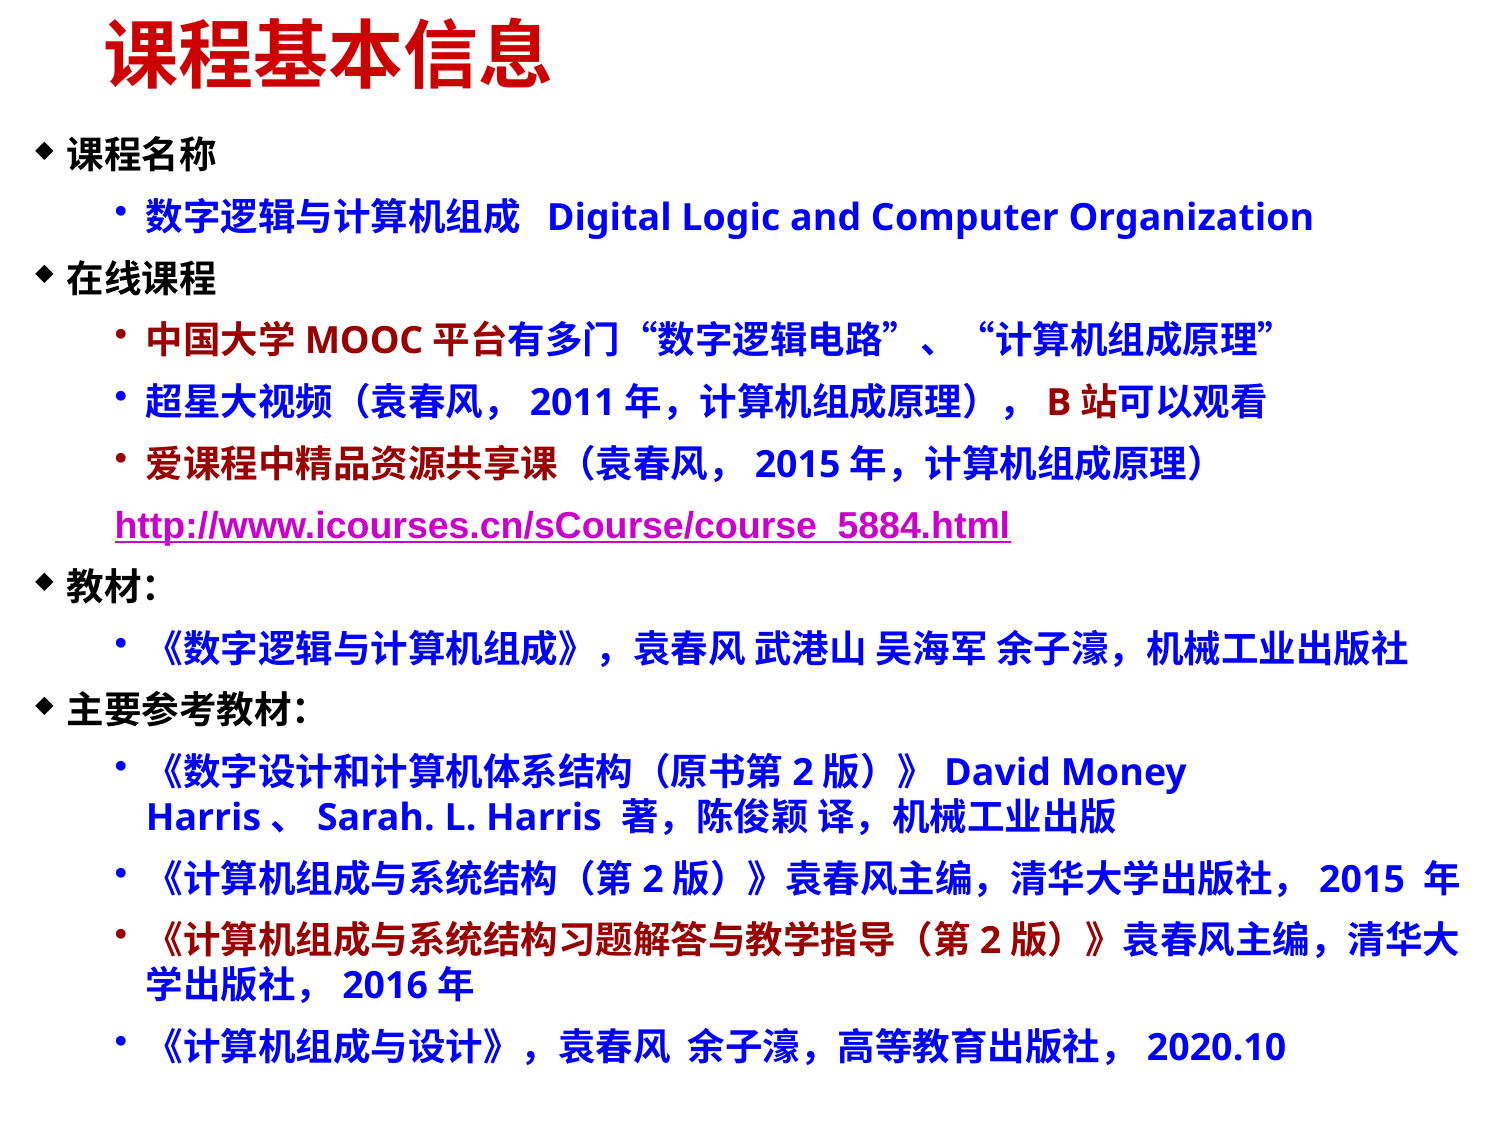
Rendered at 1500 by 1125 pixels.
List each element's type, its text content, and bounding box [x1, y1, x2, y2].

title 课程基本信息 [92, 15, 1444, 126]
list 课程名称 数字逻辑与计算机组成 Digital Logic and Computer Organization 在线课程 中国大学MOOC平台有多门“数字逻辑电路”、“计算机组成原理” 超星大视频（袁春风，2011年，计算机组成原理），B站可以观看 爱课程中精品资源共享课（袁春风，2015年，计算机组成原理） http://www.icourses.cn/sCourse/course_5884.html 教材： 《数字逻辑与计算机组成》，袁春风 武港山 吴海军 余子濠，机械工业出版社 主要参考教材： 《数字设计和计算机体系结构（原书第2版）》David Money Harris、Sarah. L. Harris 著，陈俊颖 译，机械工业出版 《计算机组成与系统结构（第2版）》袁春风主编，清华大学出版社，2015 年 《计算机组成与系统结构习题解答与教学指导（第2版）》袁春风主编，清华大学出版社，2016年 《计算机组成与设计》，袁春风 余子濠，高等教育出版社，2020.10 [22, 126, 1476, 1073]
